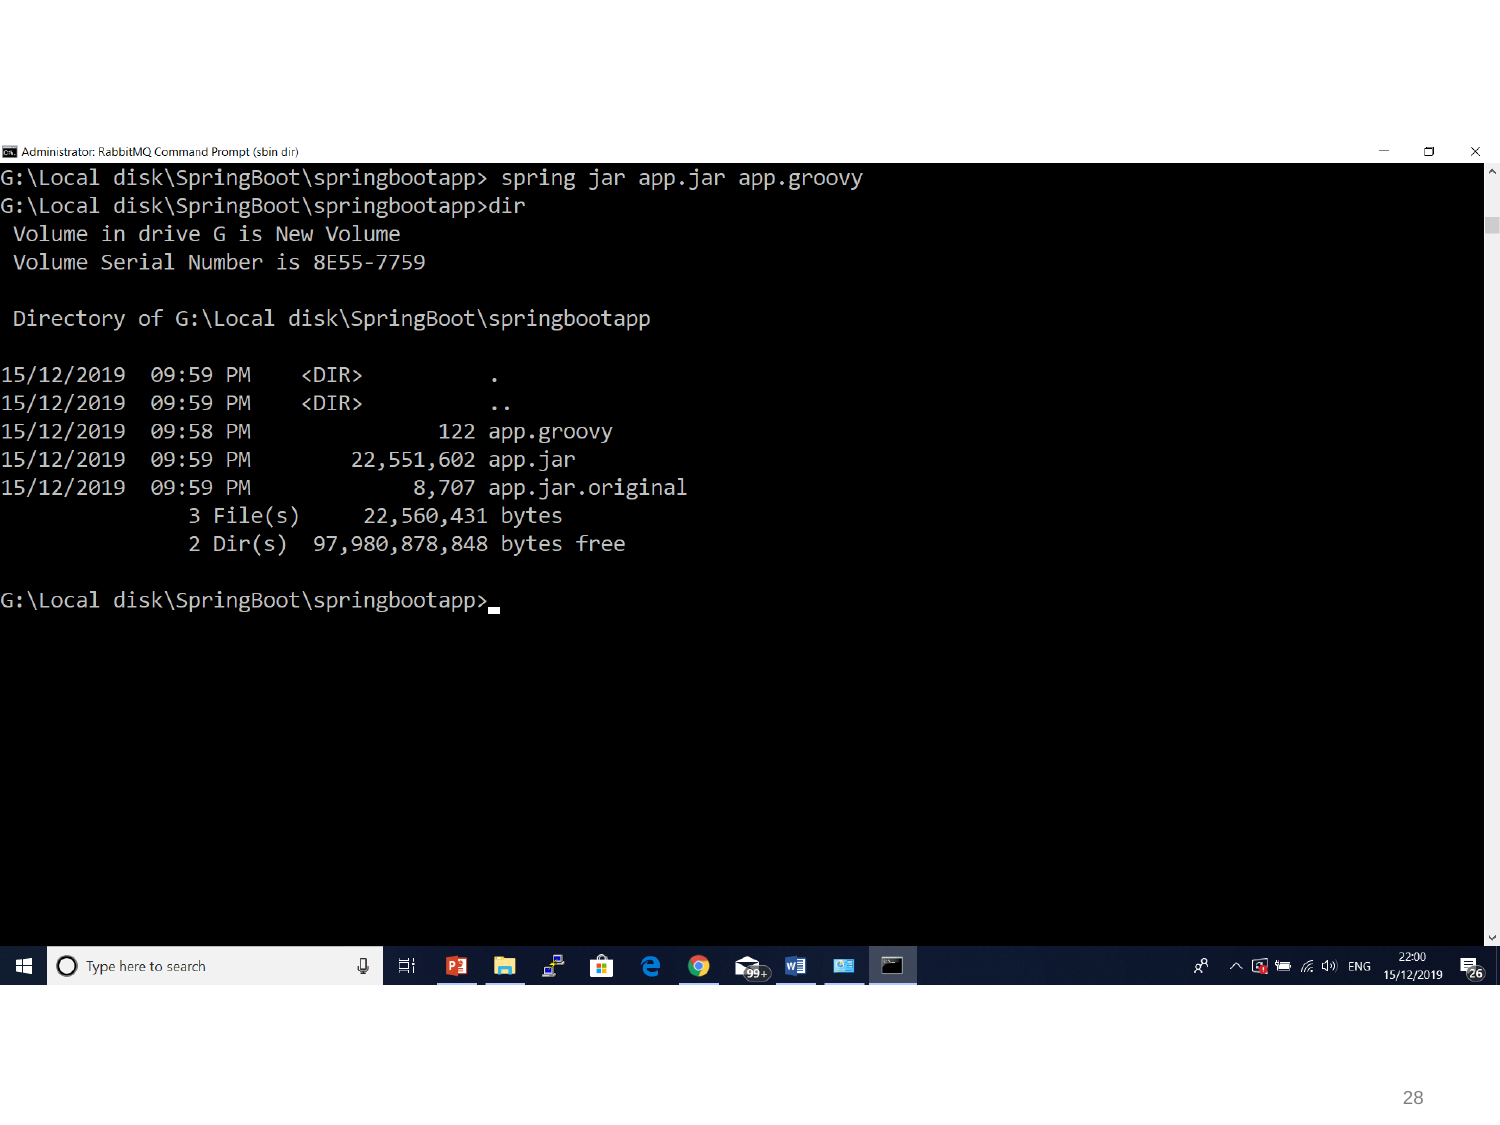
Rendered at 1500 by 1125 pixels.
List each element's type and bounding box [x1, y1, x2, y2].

picture [0, 140, 1500, 985]
